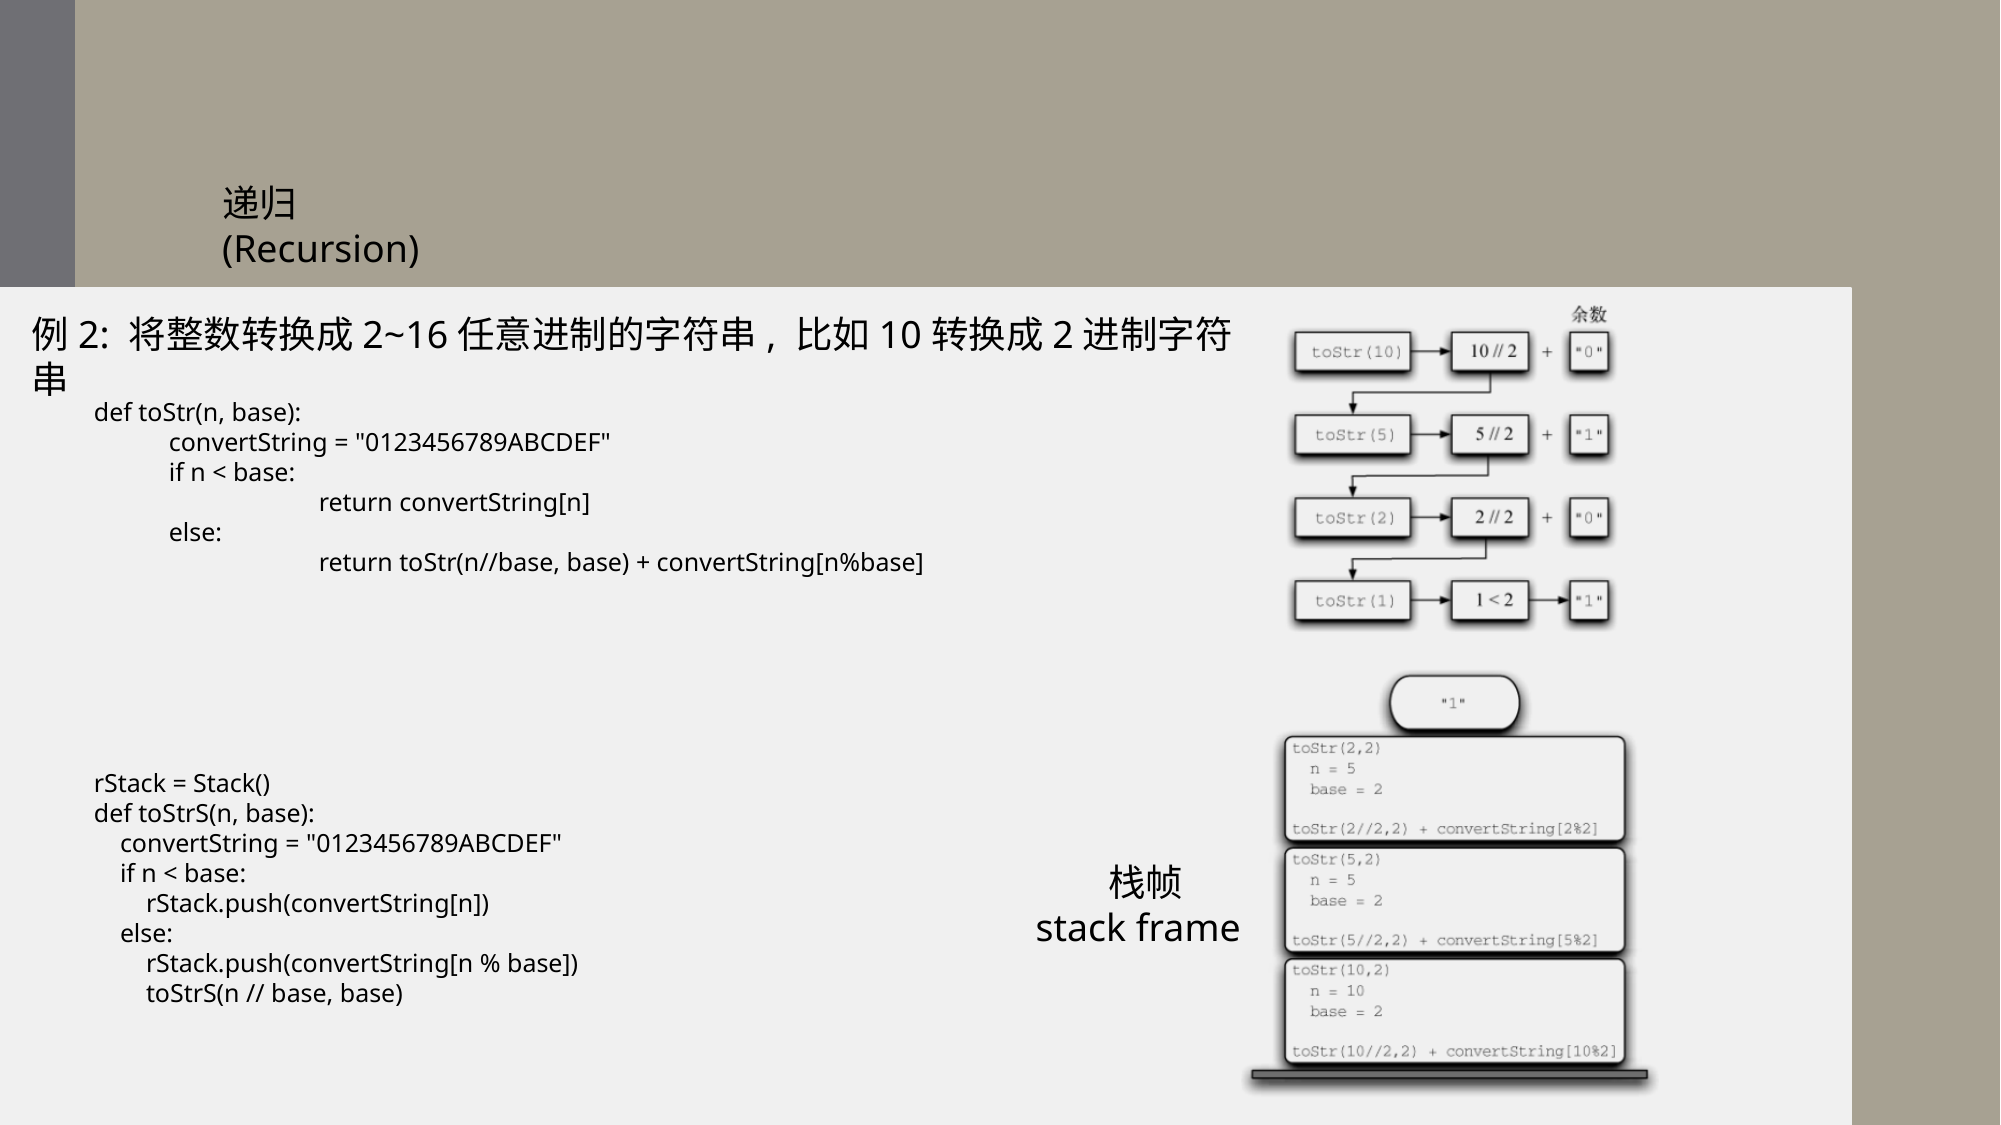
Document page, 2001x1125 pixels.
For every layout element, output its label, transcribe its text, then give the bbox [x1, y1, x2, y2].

text_box 栈帧 stack frame [1020, 851, 1241, 957]
text_box rStack = Stack() def toStrS(n, base): convertString = "0123456789ABCDEF" if n < base: rStack.push(convertString[n]) else: rStack.push(convertString[n % base]) toStrS(n // base, base) [79, 760, 1081, 1015]
picture [1270, 296, 1630, 640]
text_box [0, 287, 1852, 1125]
text_box def toStr(n, base): convertString = "0123456789ABCDEF" if n < base: return convertString[n] else: return toStr(n//base, base) + convertString[n%base] [79, 389, 958, 584]
text_box 例2: 将整数转换成2~16任意进制的字符串, 比如10转换成2进制字符串 [16, 303, 1266, 409]
title 递归 (Recursion) [206, 60, 1797, 278]
picture [1241, 663, 1659, 1101]
